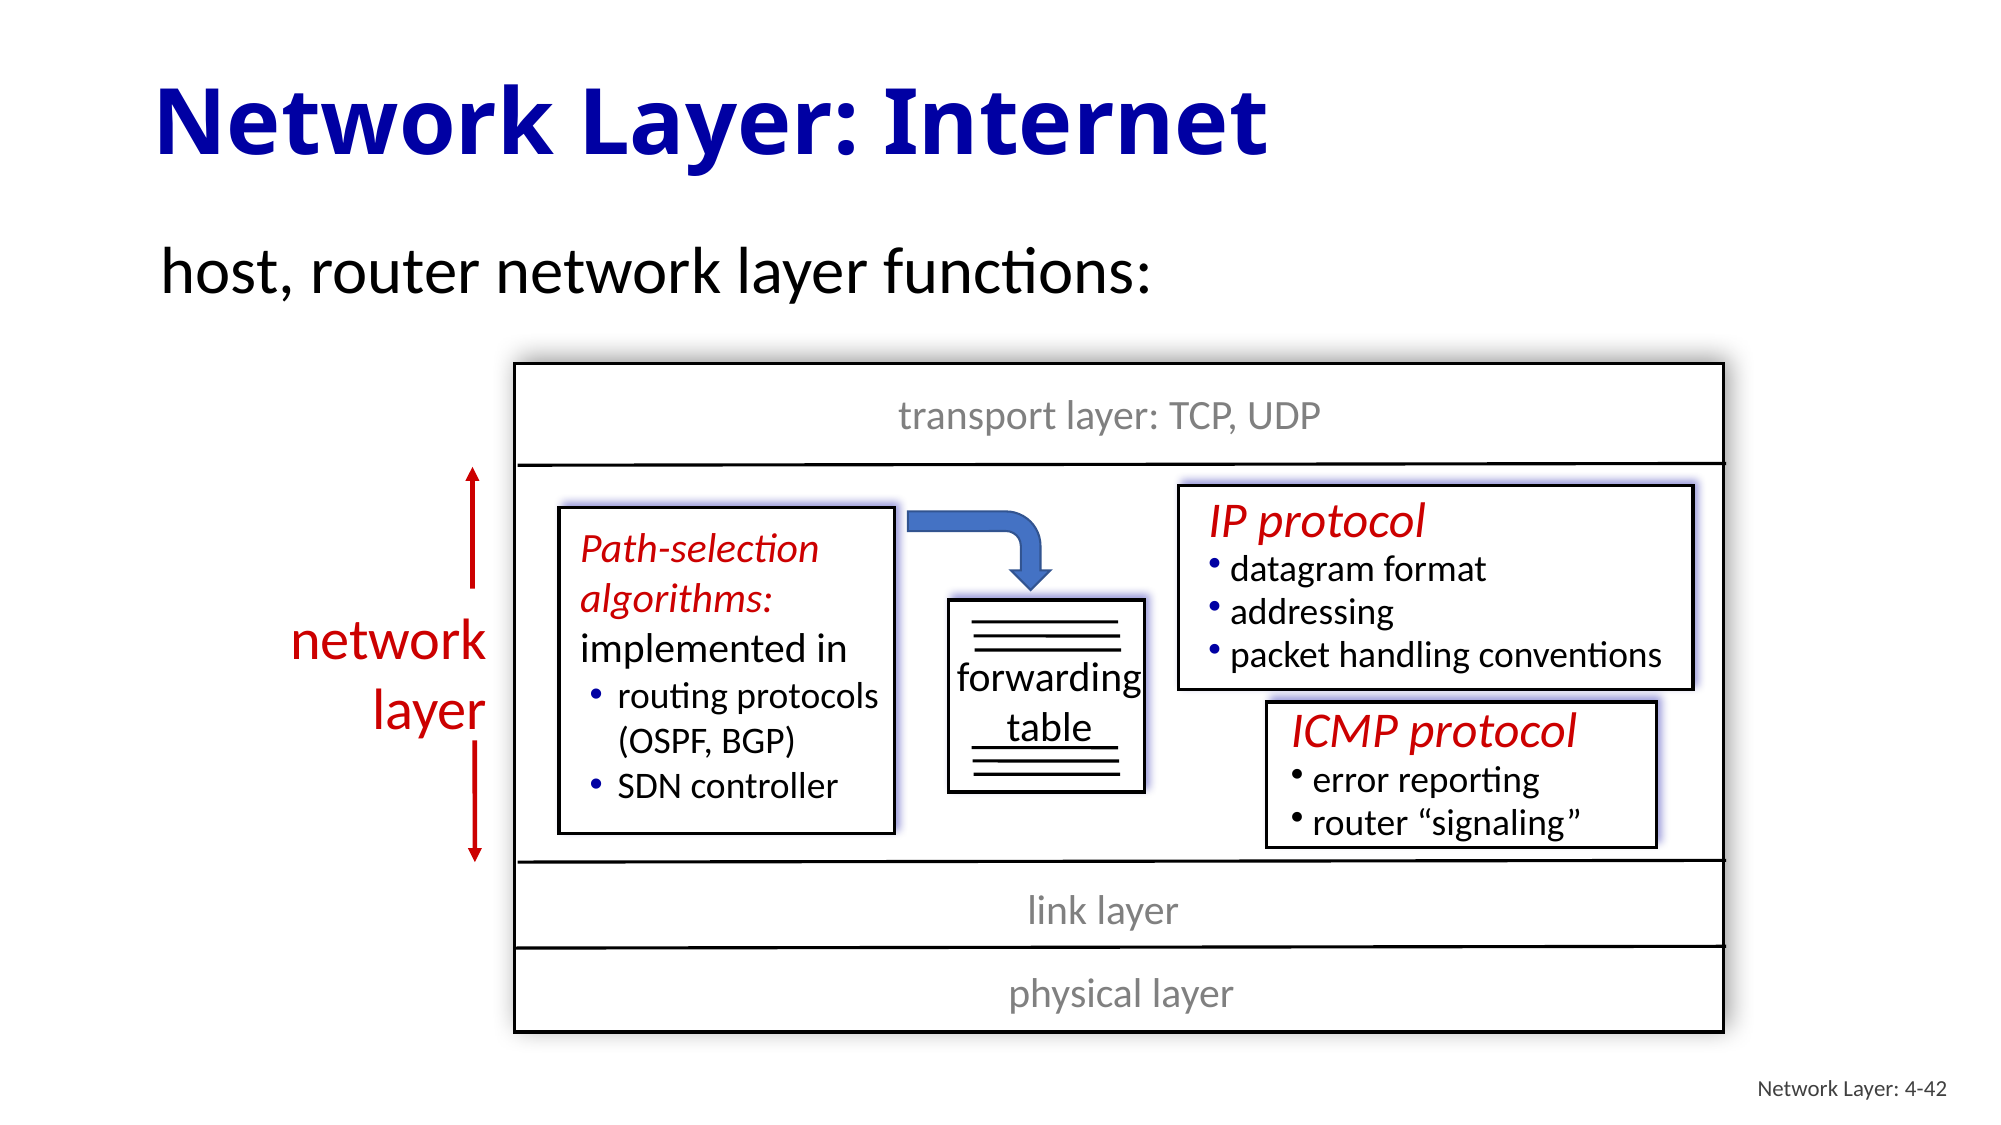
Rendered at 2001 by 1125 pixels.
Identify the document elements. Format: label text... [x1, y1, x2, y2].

text_box link layer [1012, 875, 1195, 940]
text_box ICMP protocol error reporting router “signaling” [1276, 694, 1679, 852]
text_box network layer [274, 593, 502, 749]
text_box host, router network layer functions: [145, 231, 1382, 304]
text_box [514, 363, 1724, 1033]
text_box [1178, 480, 1694, 690]
text_box transport layer: TCP, UDP [883, 380, 1337, 446]
slide_number Network Layer: 4-42 [1512, 1056, 1963, 1117]
text_box [1266, 701, 1276, 848]
title Network Layer: Internet [137, 51, 1863, 198]
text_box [558, 507, 1159, 834]
text_box [468, 740, 482, 863]
text_box [466, 466, 479, 589]
text_box physical layer [993, 958, 1250, 1024]
